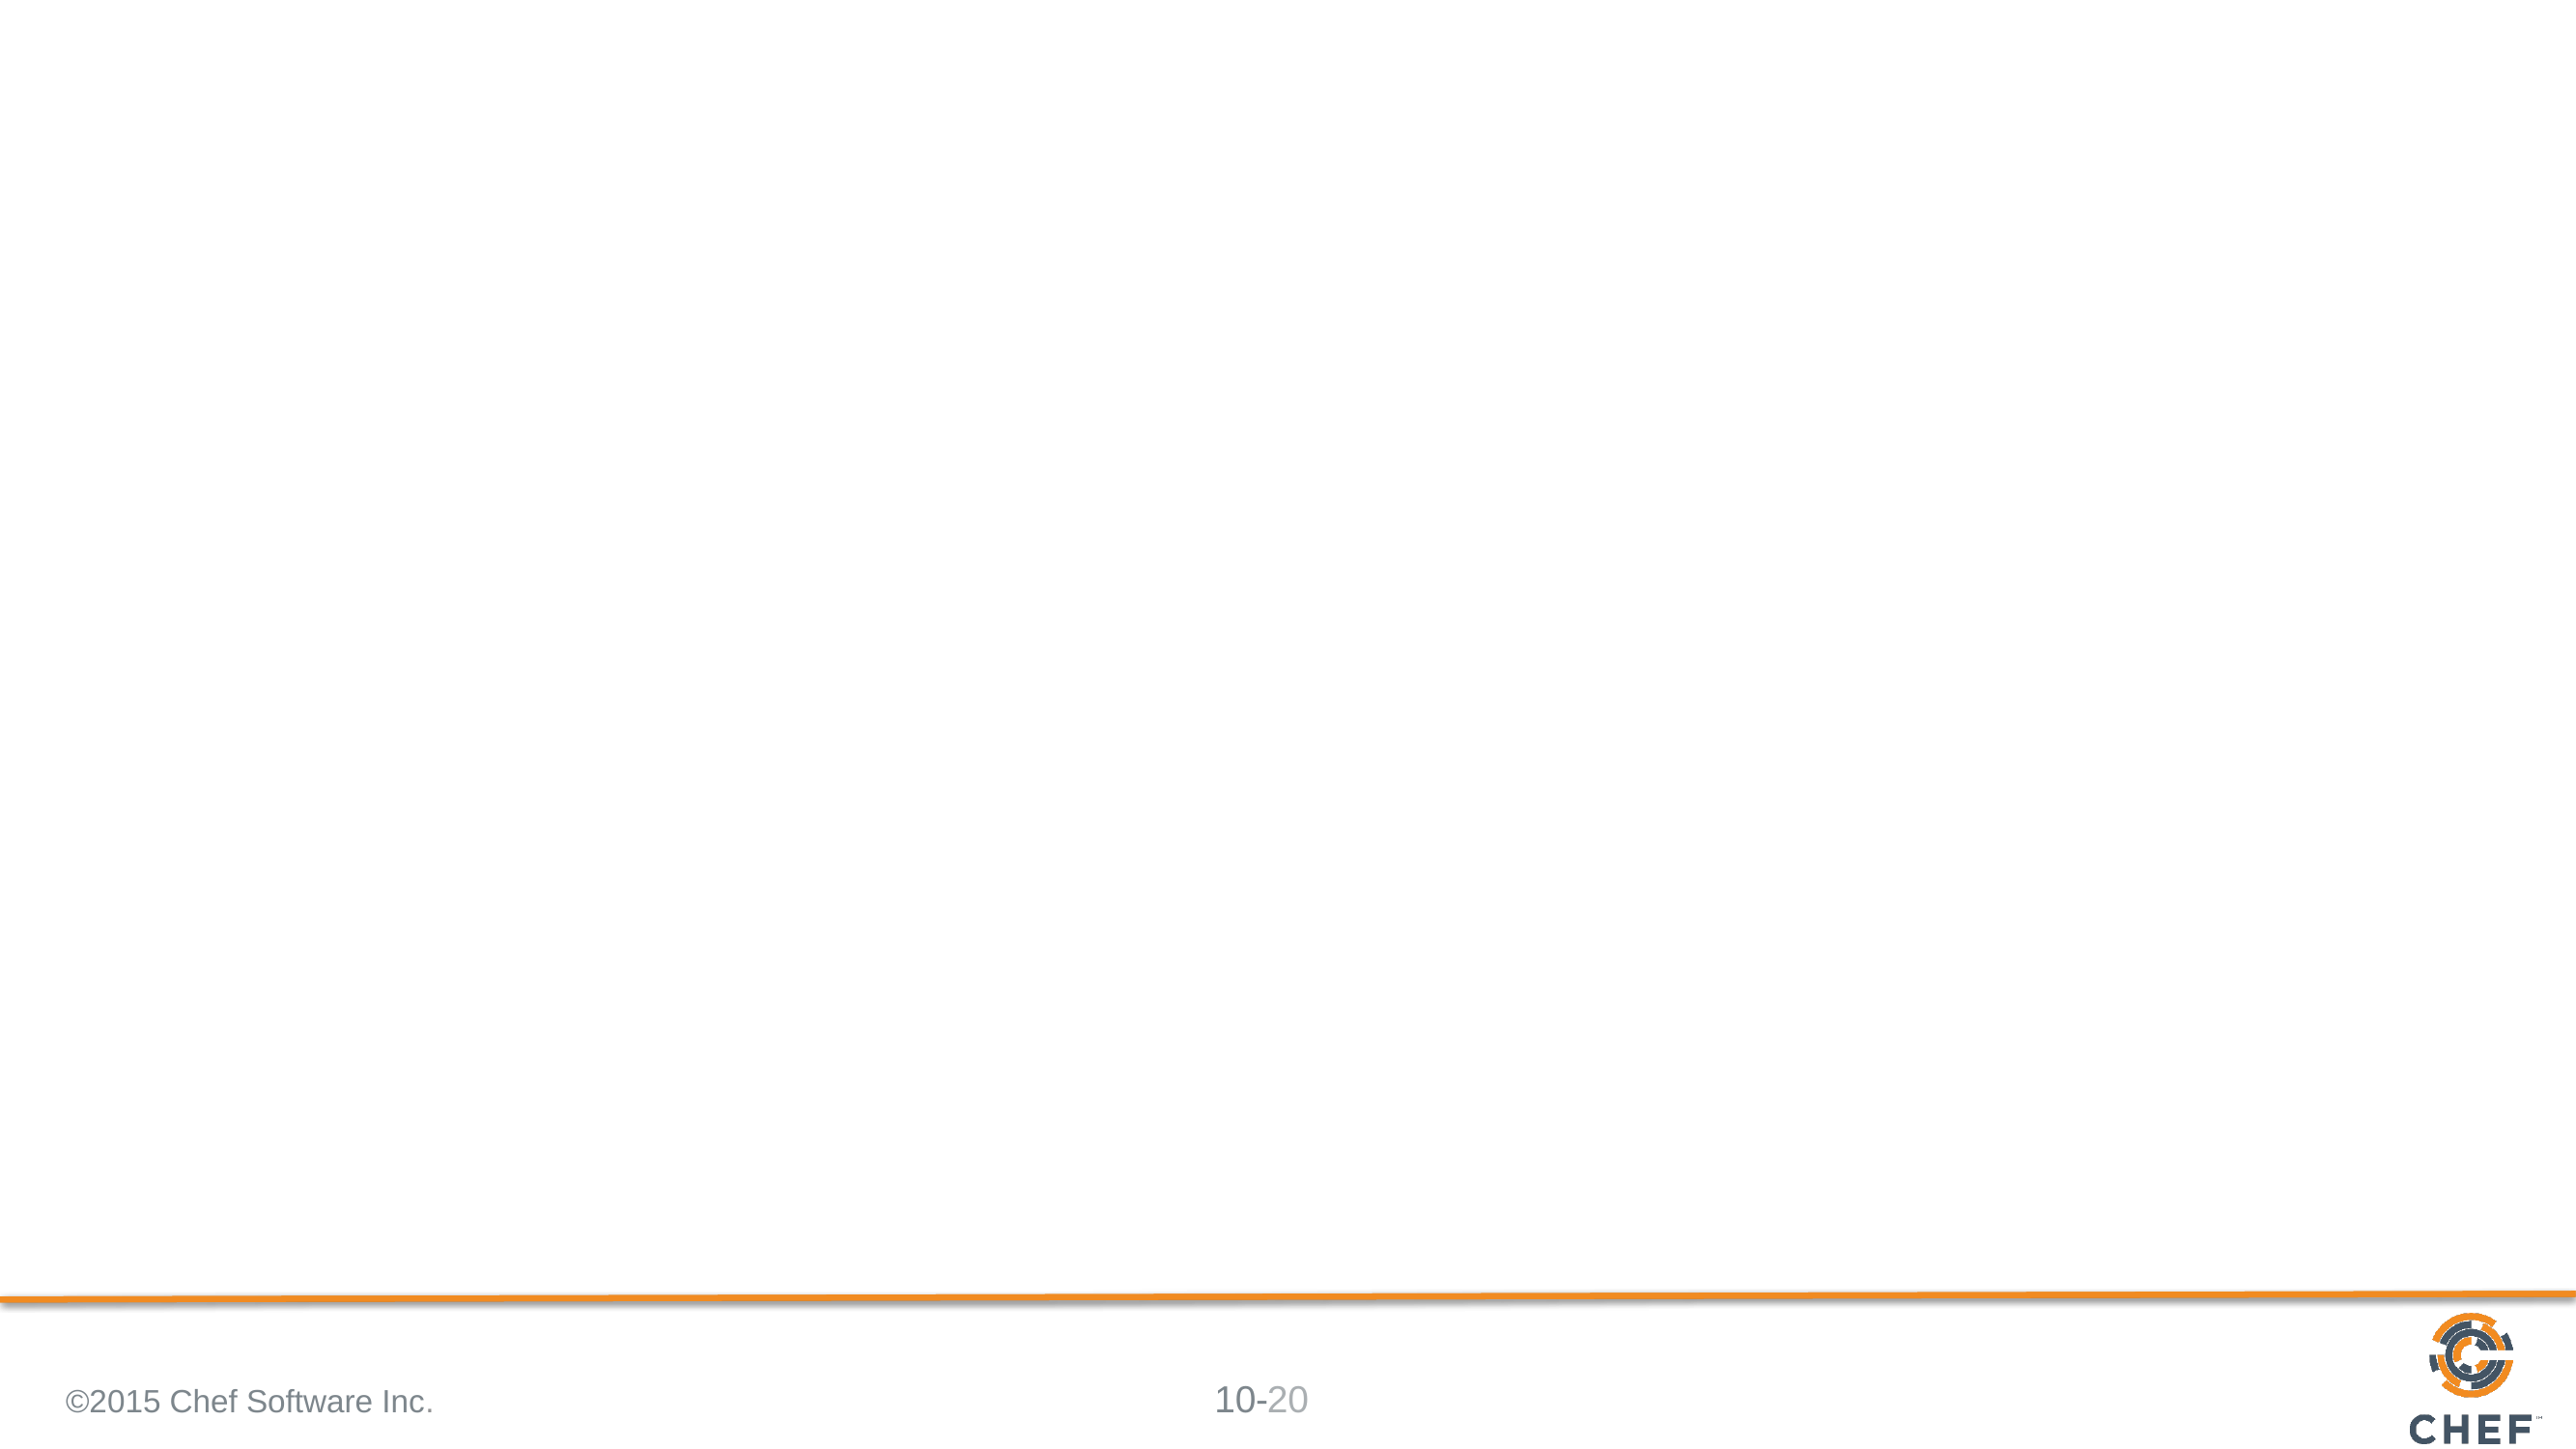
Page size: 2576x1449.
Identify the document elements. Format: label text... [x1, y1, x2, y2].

slide_number 20 [998, 1359, 1578, 1437]
picture [2399, 1297, 2550, 1449]
footer ©2015 Chef Software Inc. [51, 1359, 952, 1440]
